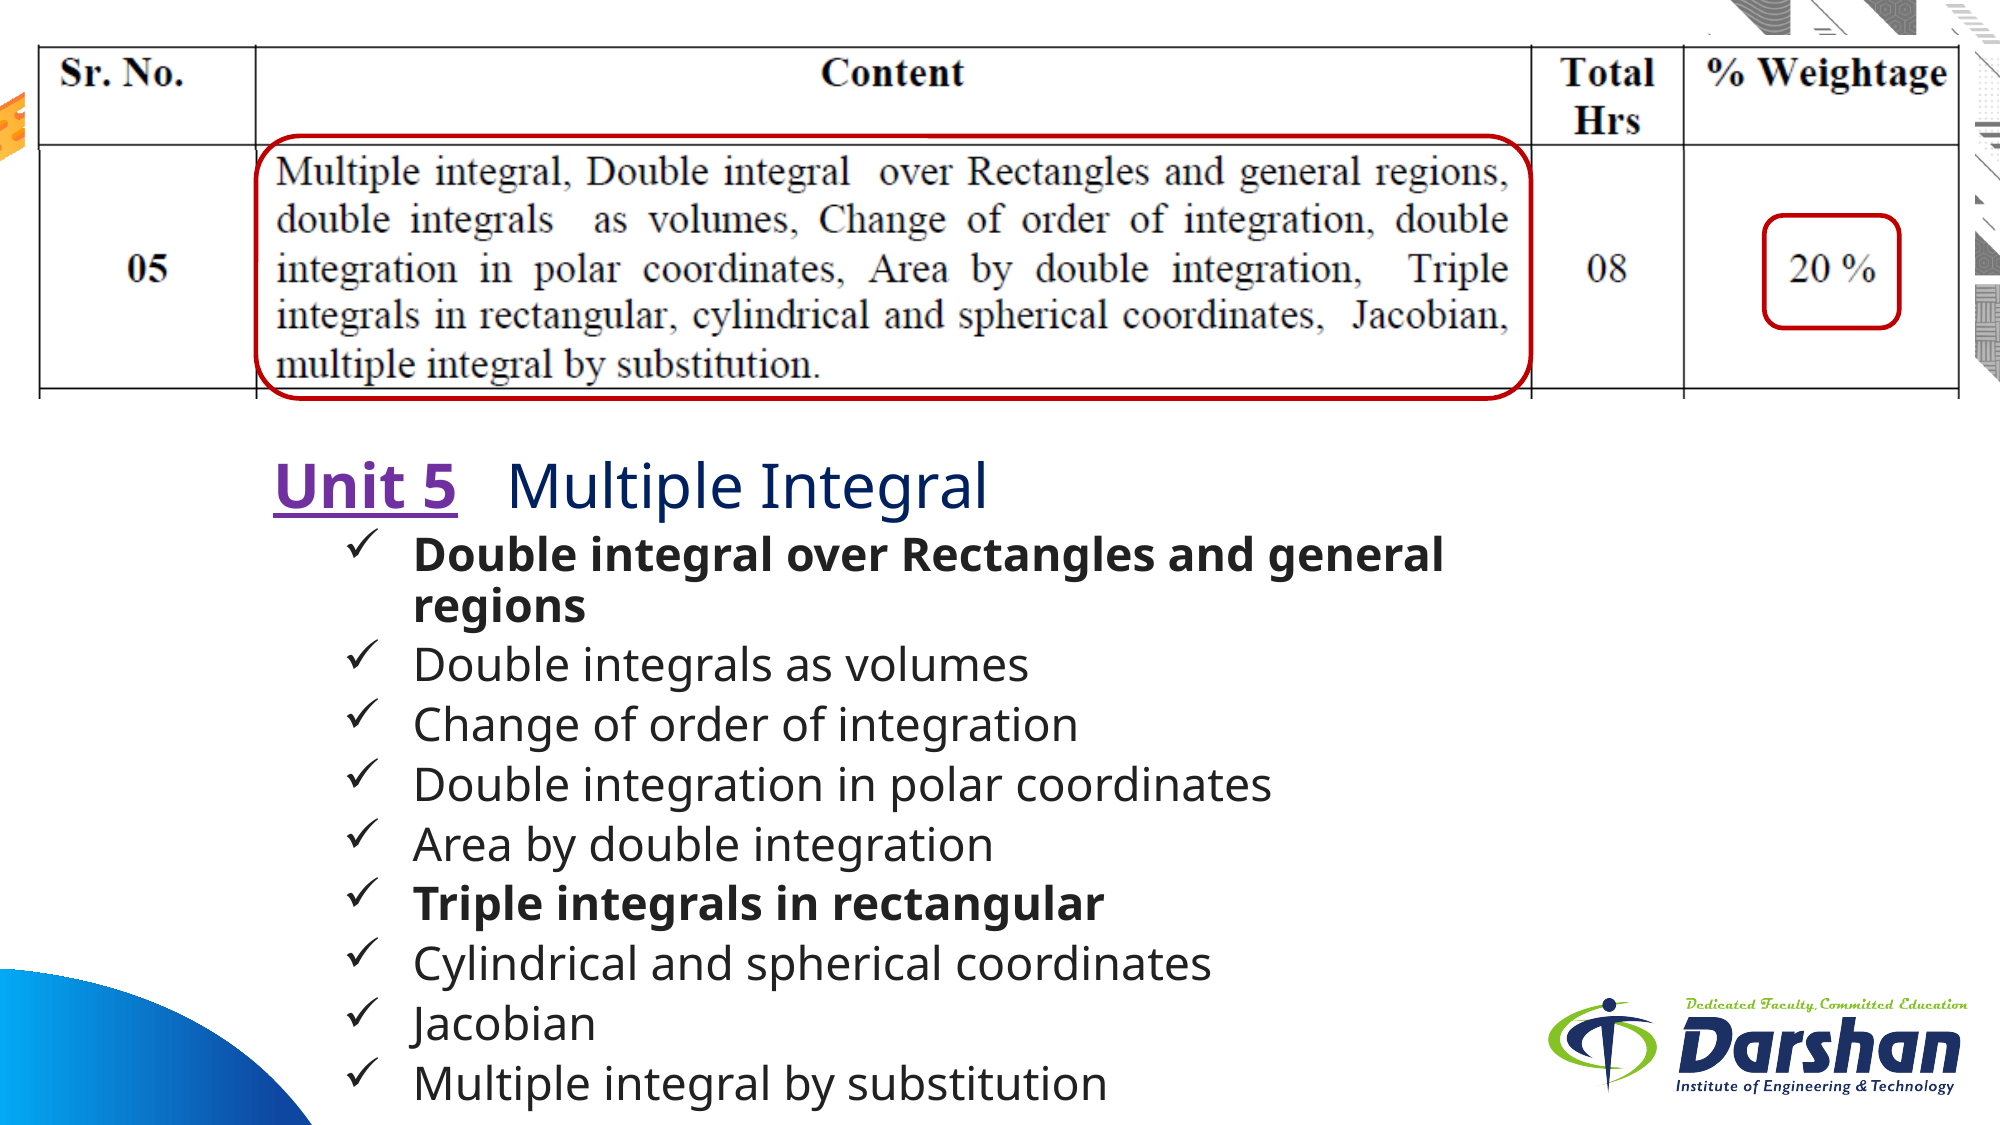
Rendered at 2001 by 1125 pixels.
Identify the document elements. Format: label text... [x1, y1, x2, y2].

picture [0, 35, 1975, 399]
list Unit 5 Multiple Integral Double integral over Rectangles and general regions Double integrals as volumes Change of order of integration Double integration in polar coordinates Area by double integration Triple integrals in rectangular Cylindrical and spherical coordinates Jacobian Multiple integral by substitution [258, 447, 1517, 1125]
picture [1548, 998, 1968, 1095]
